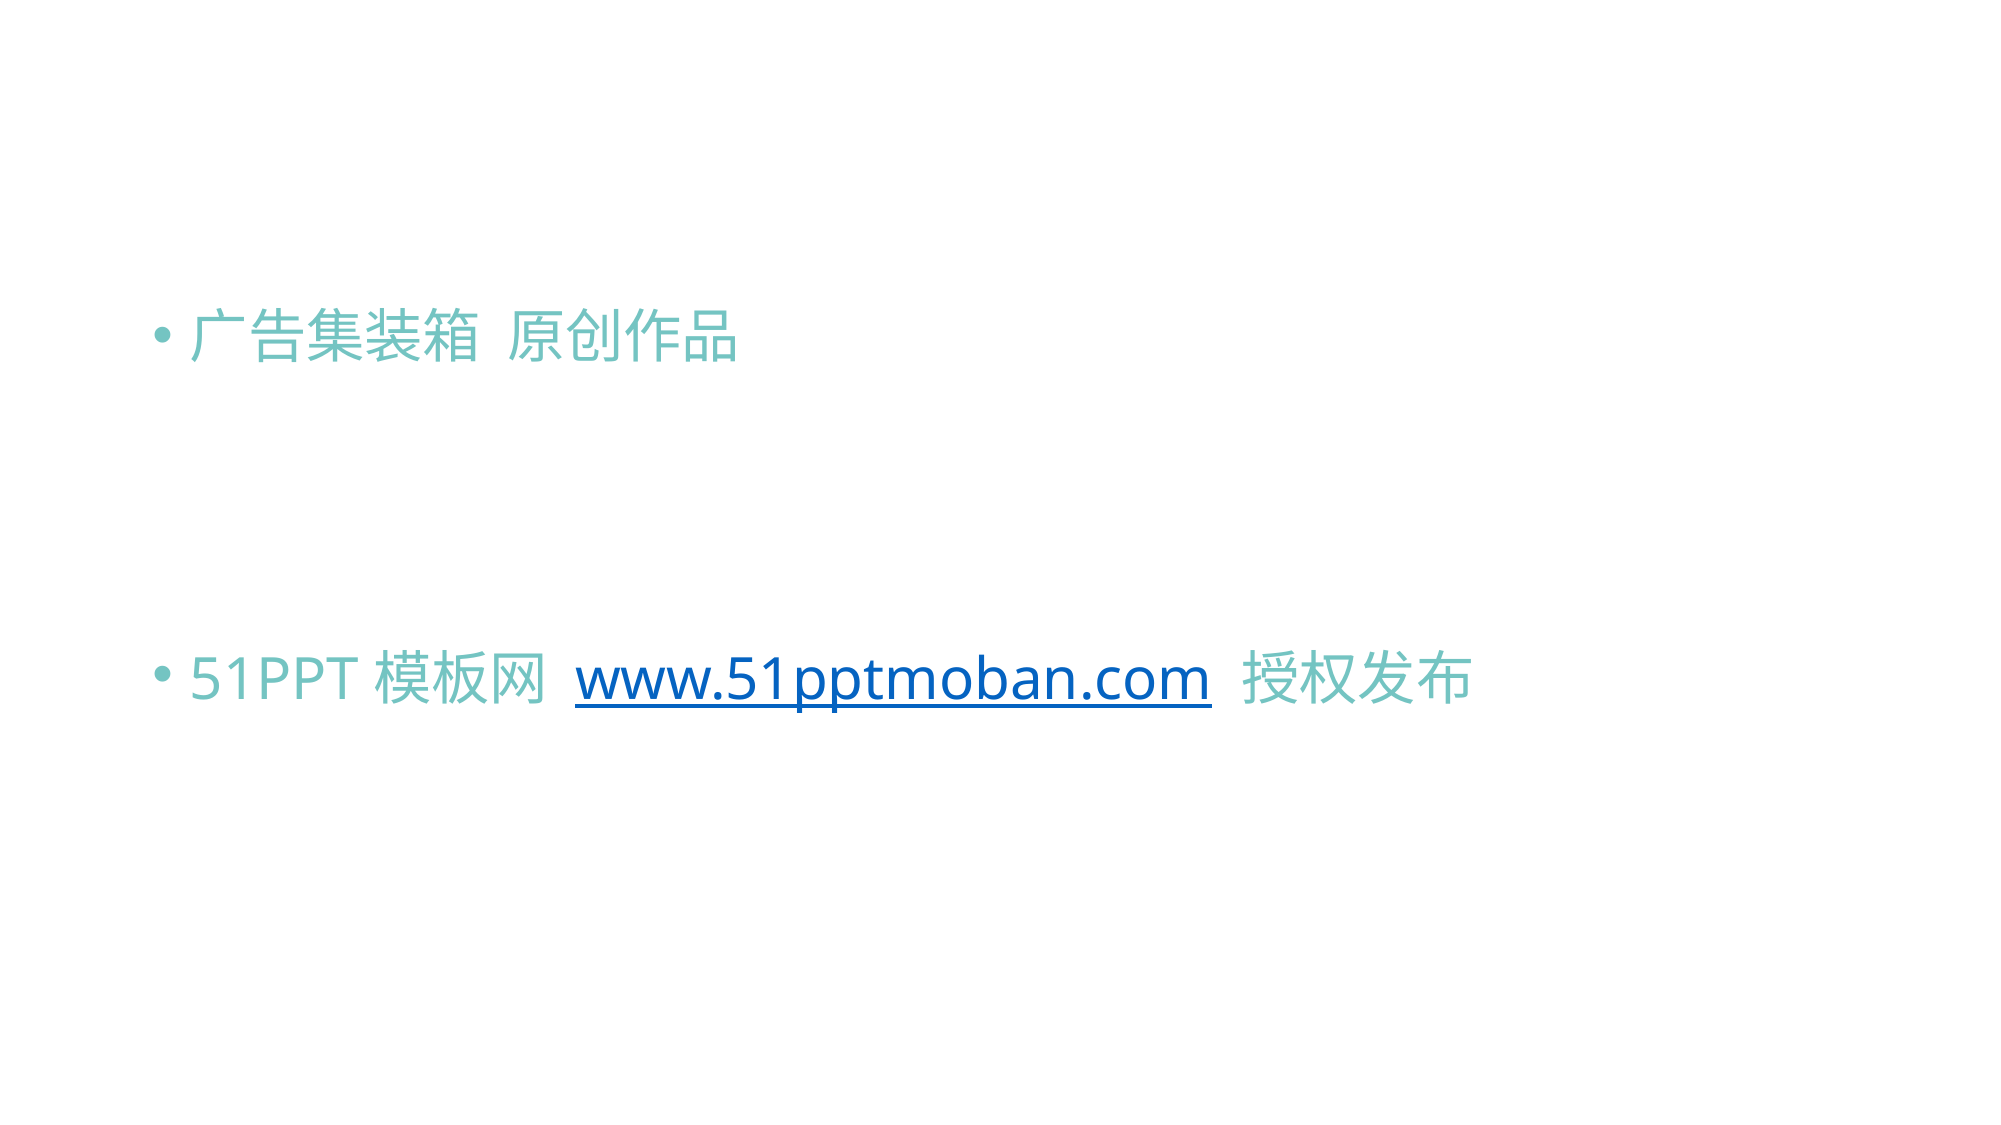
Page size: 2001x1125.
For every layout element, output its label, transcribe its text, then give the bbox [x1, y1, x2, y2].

list 广告集装箱 原创作品 51PPT模板网 www.51pptmoban.com 授权发布 [137, 299, 1863, 1014]
